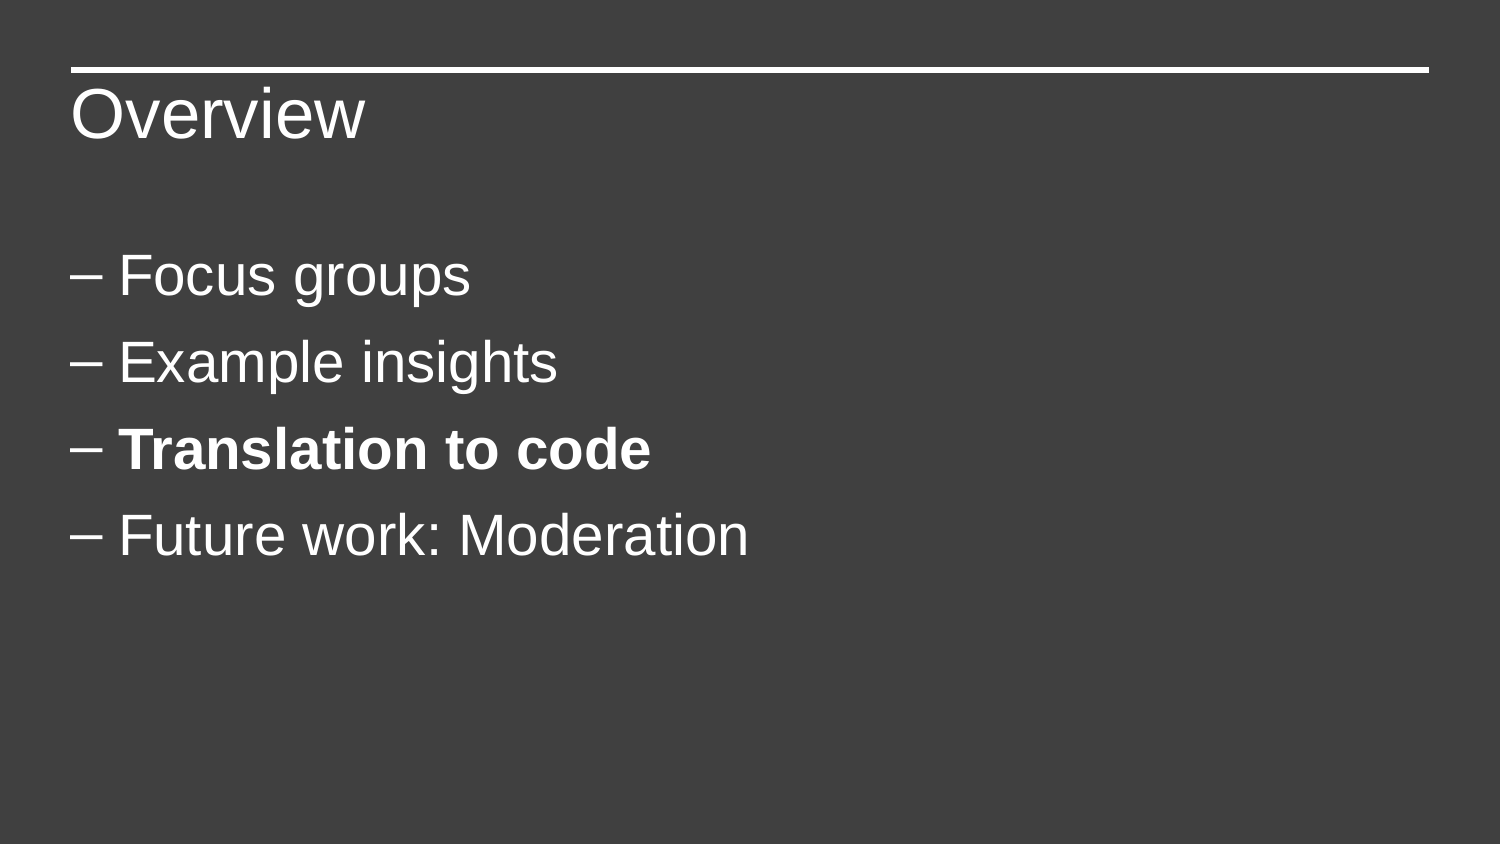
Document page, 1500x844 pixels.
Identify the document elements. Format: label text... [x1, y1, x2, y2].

list Focus groups Example insights Translation to code Future work: Moderation [70, 237, 997, 673]
list Overview [70, 67, 1430, 183]
